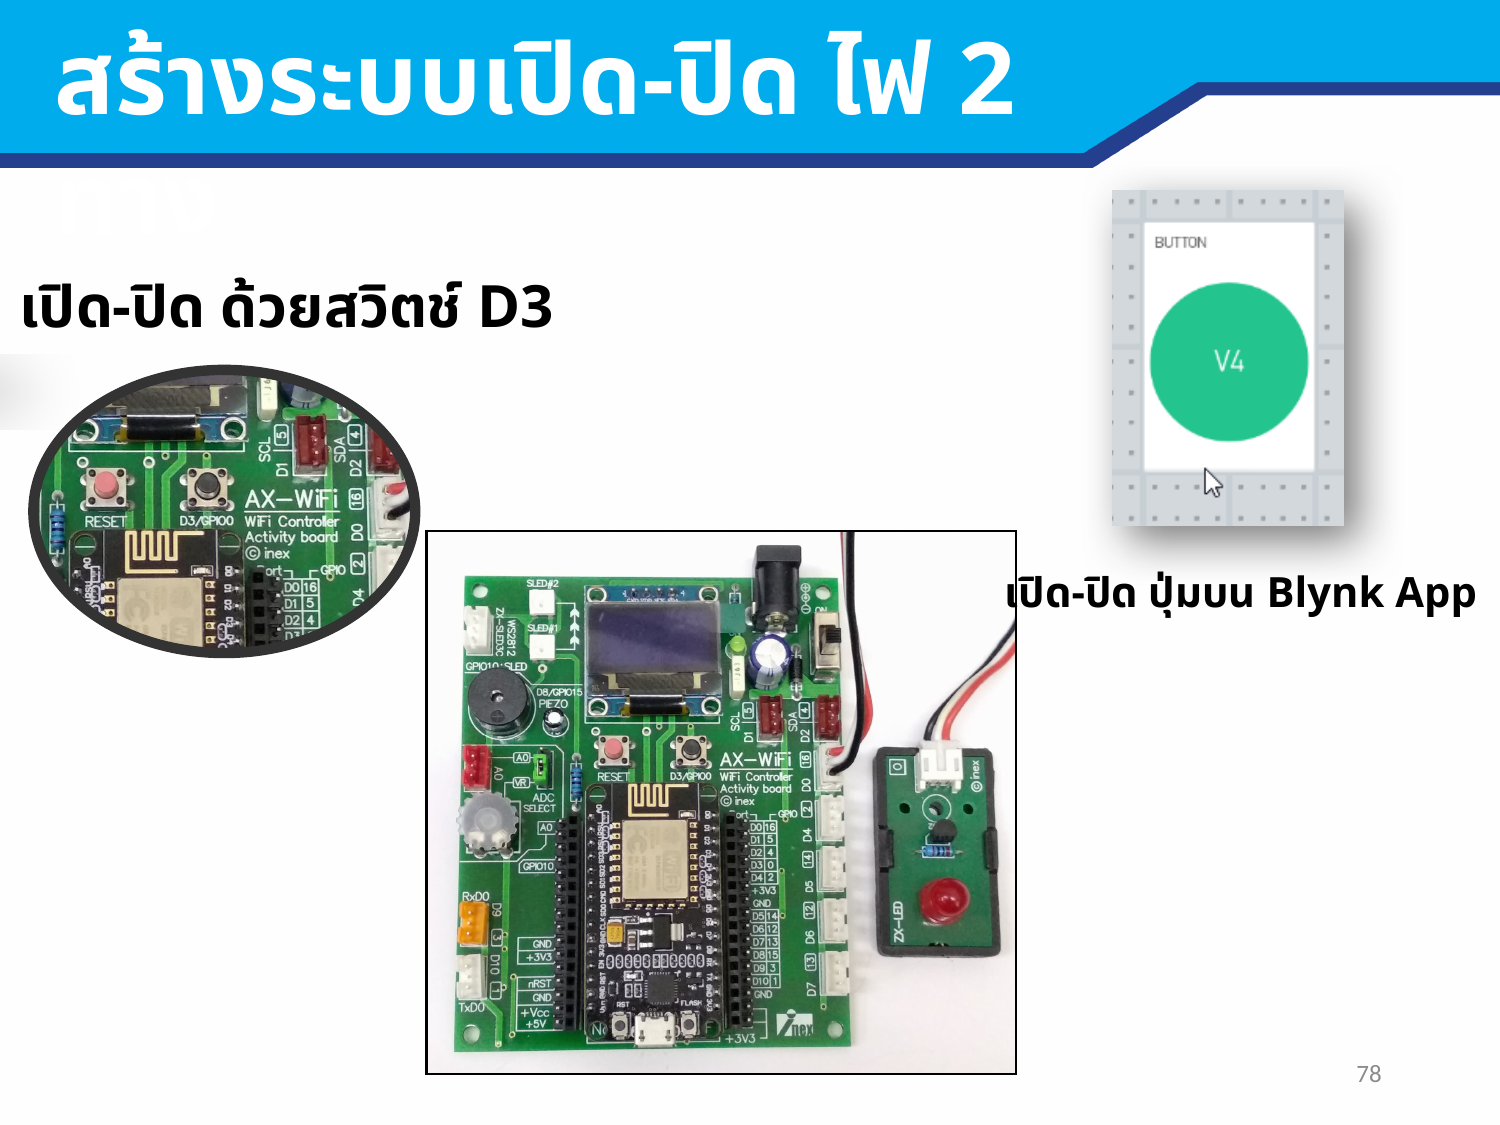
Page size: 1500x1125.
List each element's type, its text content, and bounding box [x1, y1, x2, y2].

text_box สร้างระบบเปิด-ปิด ไฟ 2 ทาง [40, 7, 1210, 262]
picture [0, 83, 1500, 1125]
text_box เปิด-ปิด ปุ่มบน Blynk App [1016, 558, 1492, 624]
slide_number 78 [1059, 1042, 1397, 1103]
text_box เปิด-ปิด ด้วยสวิตช์ D3 [4, 261, 569, 347]
